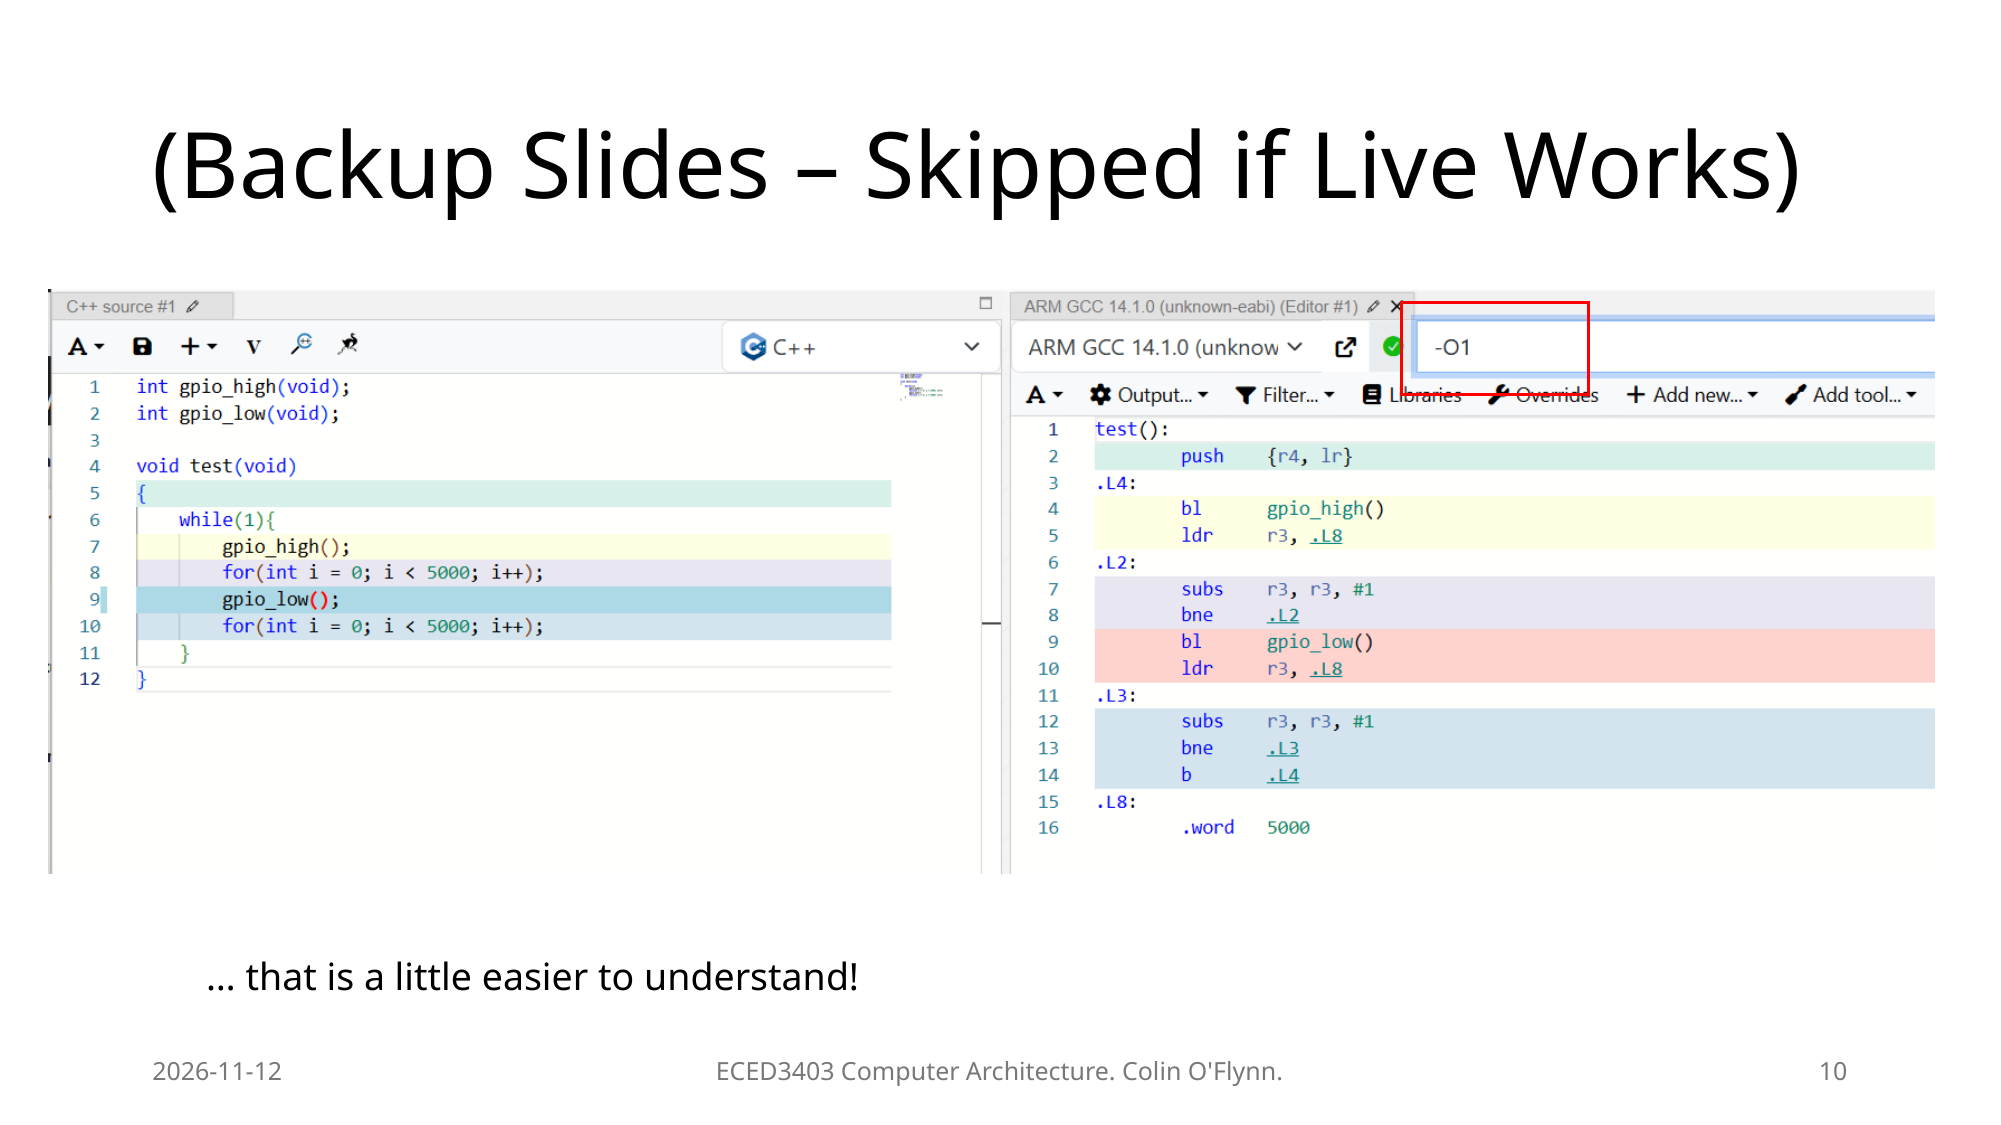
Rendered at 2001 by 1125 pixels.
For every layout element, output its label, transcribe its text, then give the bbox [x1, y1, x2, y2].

title (Backup Slides – Skipped if Live Works) [137, 59, 1863, 278]
footer ECED3403 Computer Architecture. Colin O'Flynn. [662, 1042, 1338, 1103]
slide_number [137, 1042, 588, 1103]
slide_number 10 [1412, 1042, 1863, 1103]
picture [47, 289, 1936, 875]
text_box … that is a little easier to understand! [191, 945, 1631, 1005]
